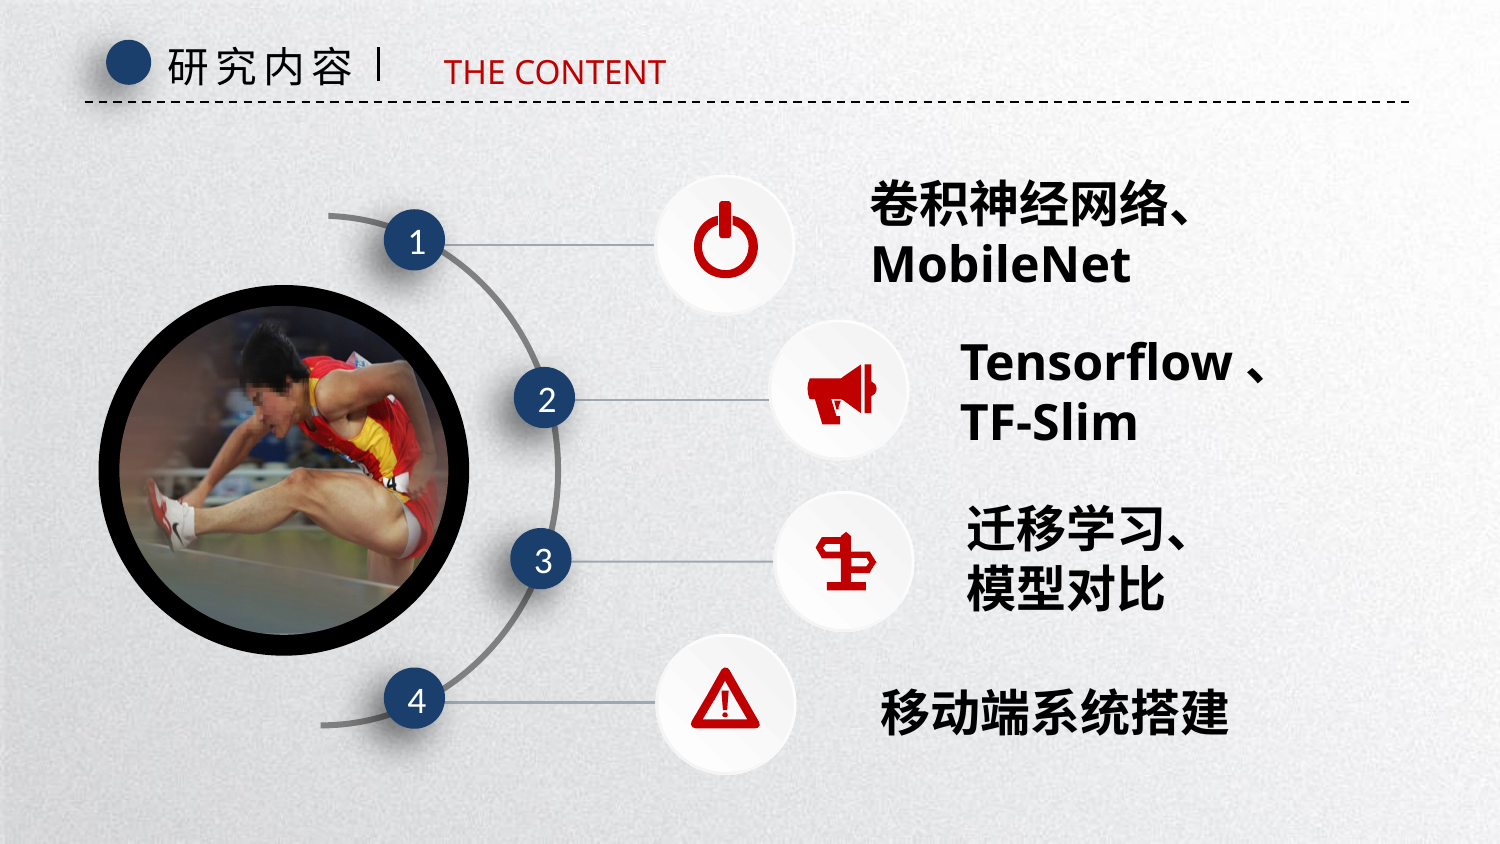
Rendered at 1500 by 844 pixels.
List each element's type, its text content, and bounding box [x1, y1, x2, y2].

text_box [458, 257, 538, 354]
text_box [326, 210, 357, 223]
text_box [98, 284, 470, 656]
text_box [654, 174, 796, 316]
text_box 2 [511, 364, 578, 431]
text_box [548, 461, 564, 522]
text_box 4 [381, 665, 448, 731]
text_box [773, 490, 915, 633]
text_box 3 [508, 525, 574, 592]
text_box [104, 37, 153, 87]
text_box 移动端系统搭建 [865, 674, 1246, 750]
picture [0, 0, 1500, 844]
text_box THE CONTENT [429, 43, 682, 99]
text_box 研究内容 [153, 33, 369, 99]
text_box Tensorflow、 TF-Slim [944, 322, 1311, 458]
text_box [449, 626, 513, 688]
text_box 迁移学习、 模型对比 [951, 490, 1232, 626]
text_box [655, 633, 797, 776]
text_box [768, 319, 910, 461]
text_box 1 [381, 207, 448, 273]
text_box [318, 719, 343, 731]
text_box 卷积神经网络、 MobileNet [854, 165, 1235, 301]
